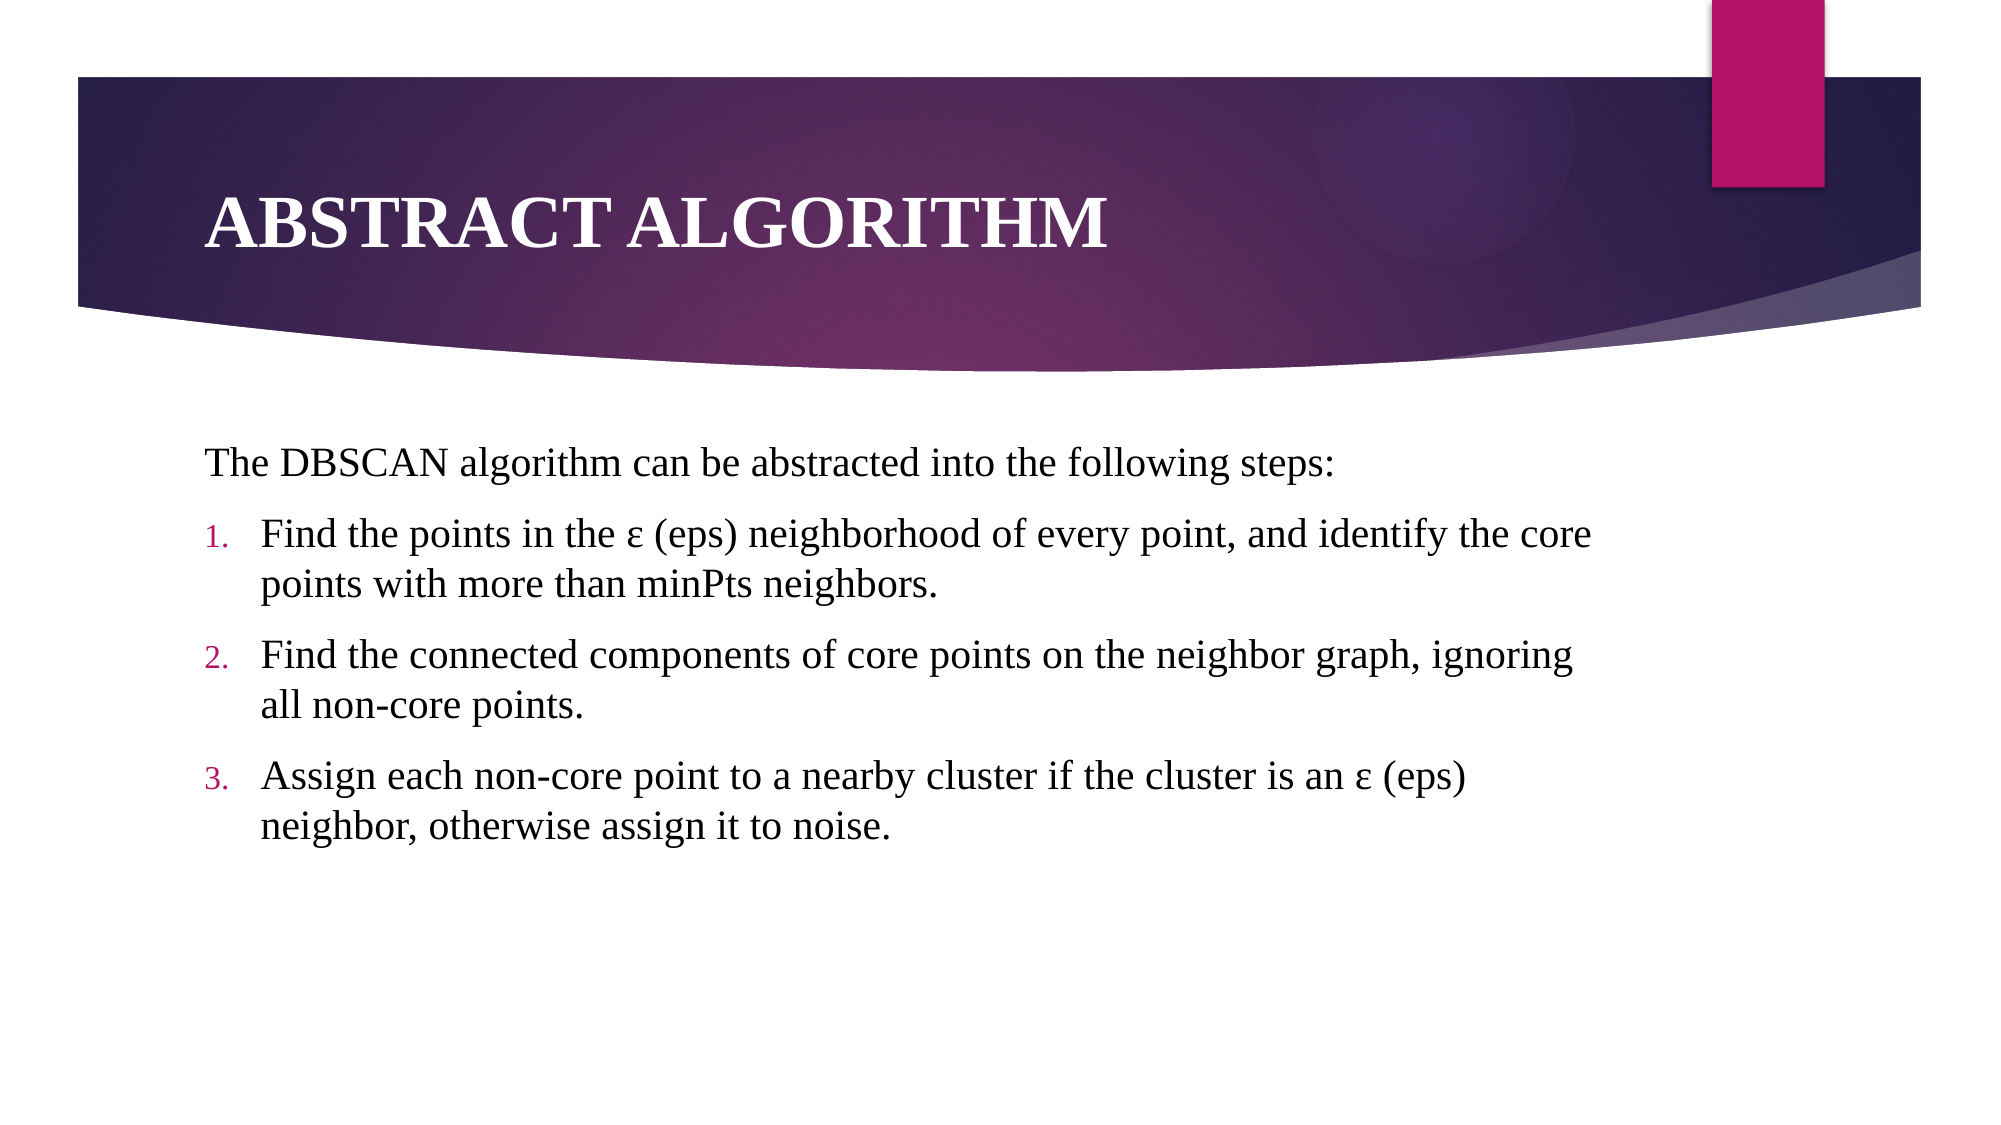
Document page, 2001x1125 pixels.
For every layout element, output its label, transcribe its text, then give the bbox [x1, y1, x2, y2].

list The DBSCAN algorithm can be abstracted into the following steps: Find the points in the ε (eps) neighborhood of every point, and identify the core points with more than minPts neighbors. Find the connected components of core points on the neighbor graph, ignoring all non-core points. Assign each non-core point to a nearby cluster if the cluster is an ε (eps) neighbor, otherwise assign it to noise. [189, 427, 1638, 988]
title ABSTRACT ALGORITHM [189, 159, 1627, 276]
